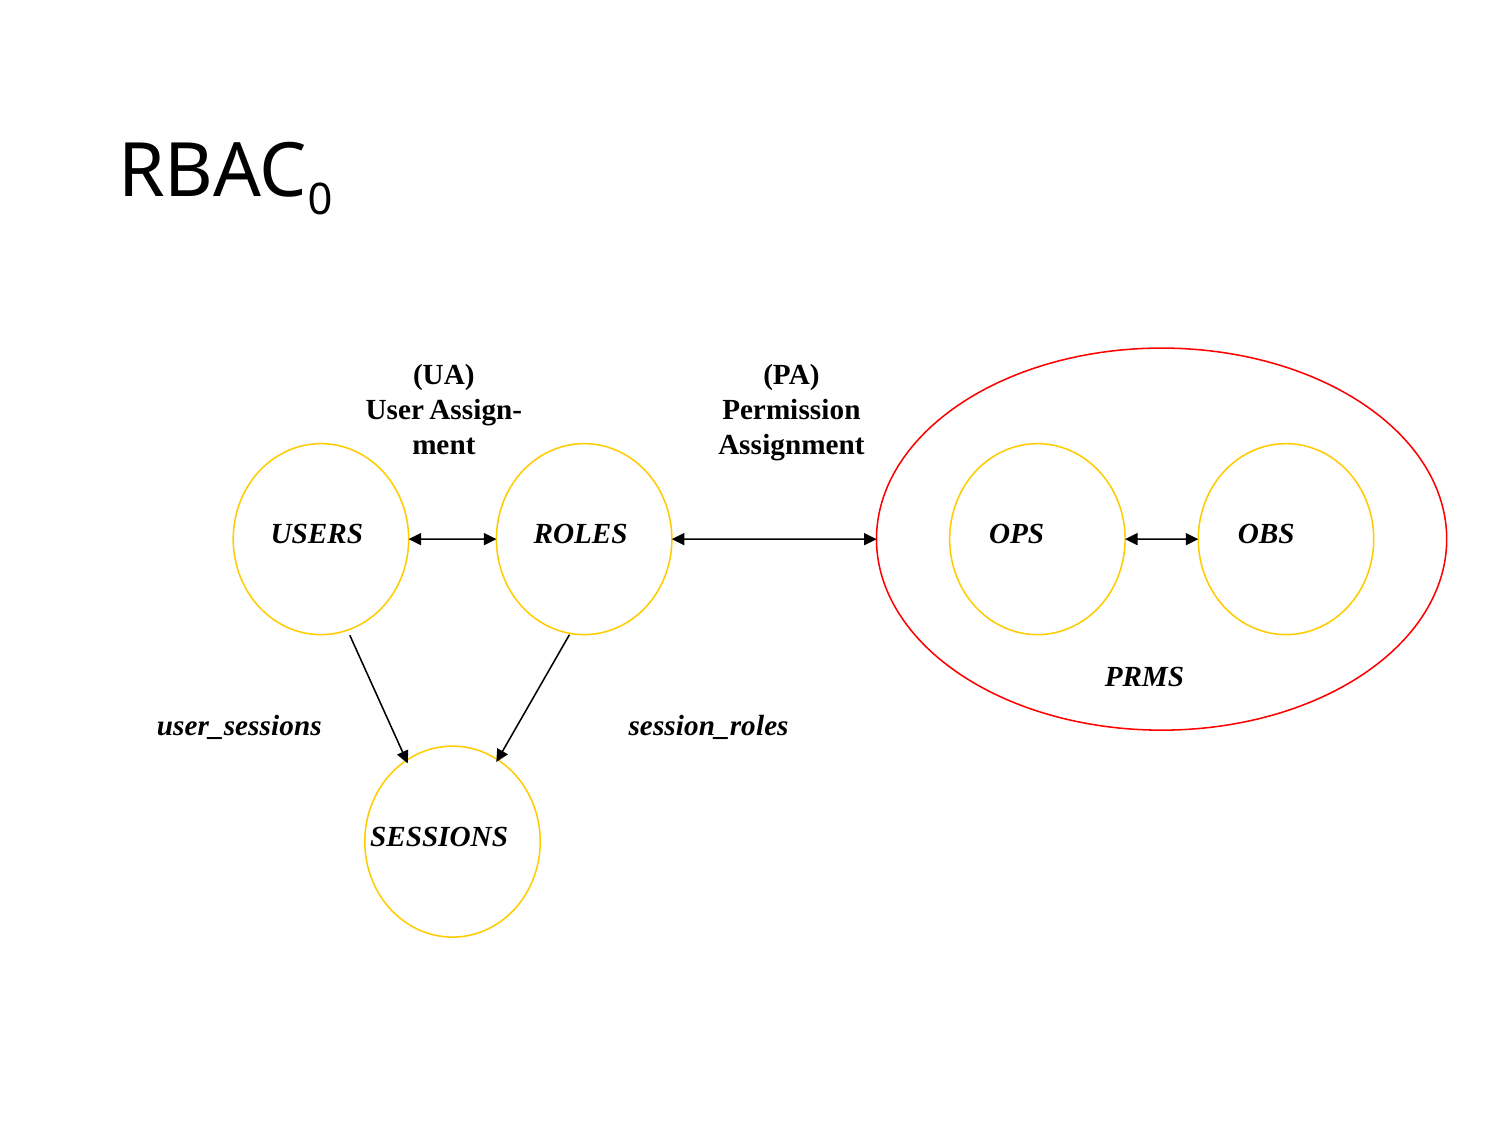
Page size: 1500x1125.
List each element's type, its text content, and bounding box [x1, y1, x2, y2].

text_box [152, 348, 1447, 938]
title RBAC0 [103, 59, 1397, 278]
